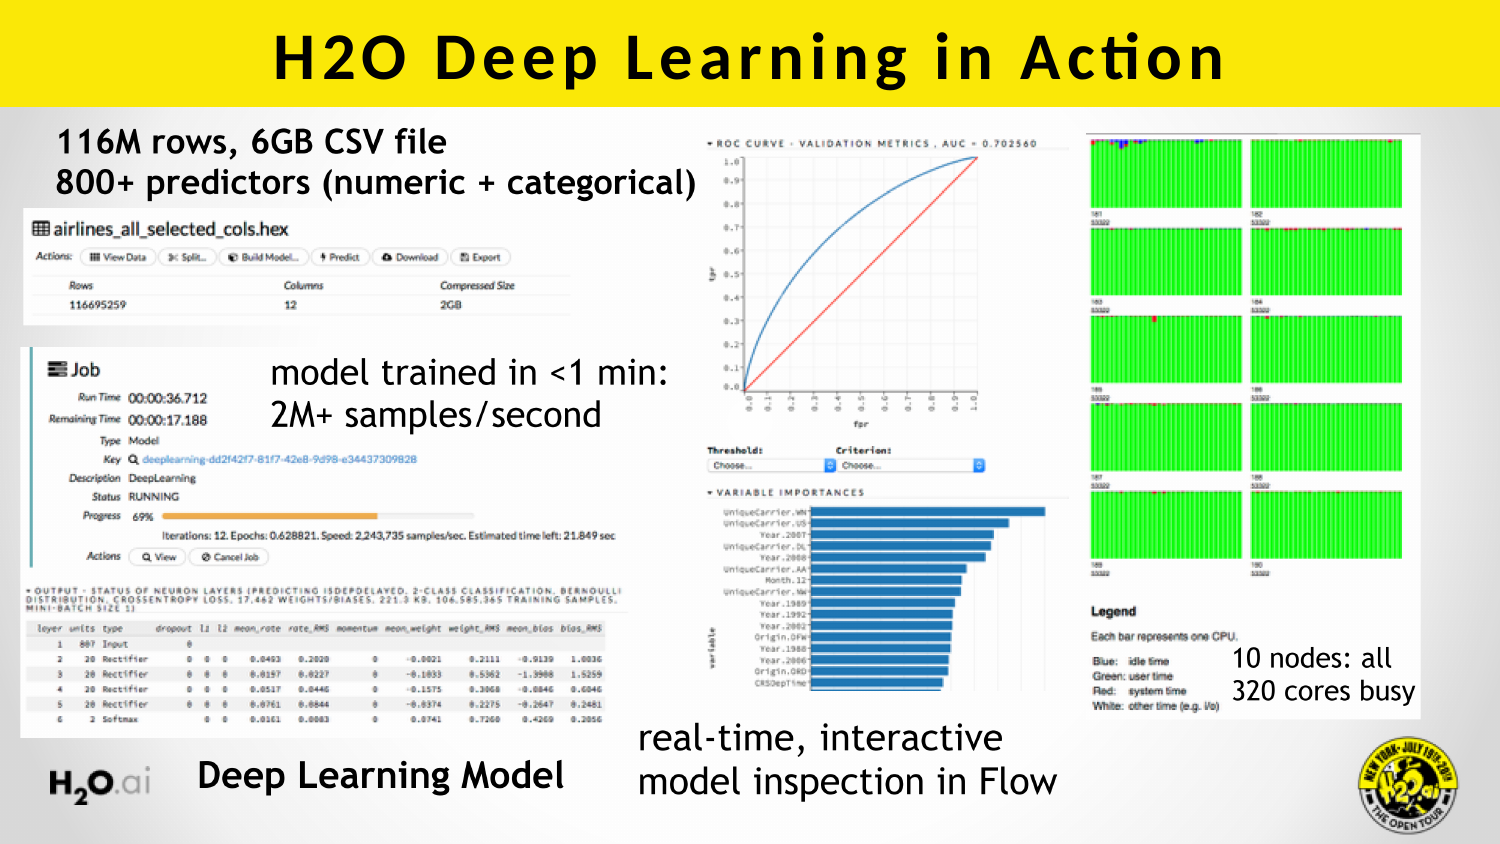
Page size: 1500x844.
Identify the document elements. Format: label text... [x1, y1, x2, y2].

picture [0, 107, 1500, 844]
title H2O Deep Learning in Action [75, 0, 1425, 105]
